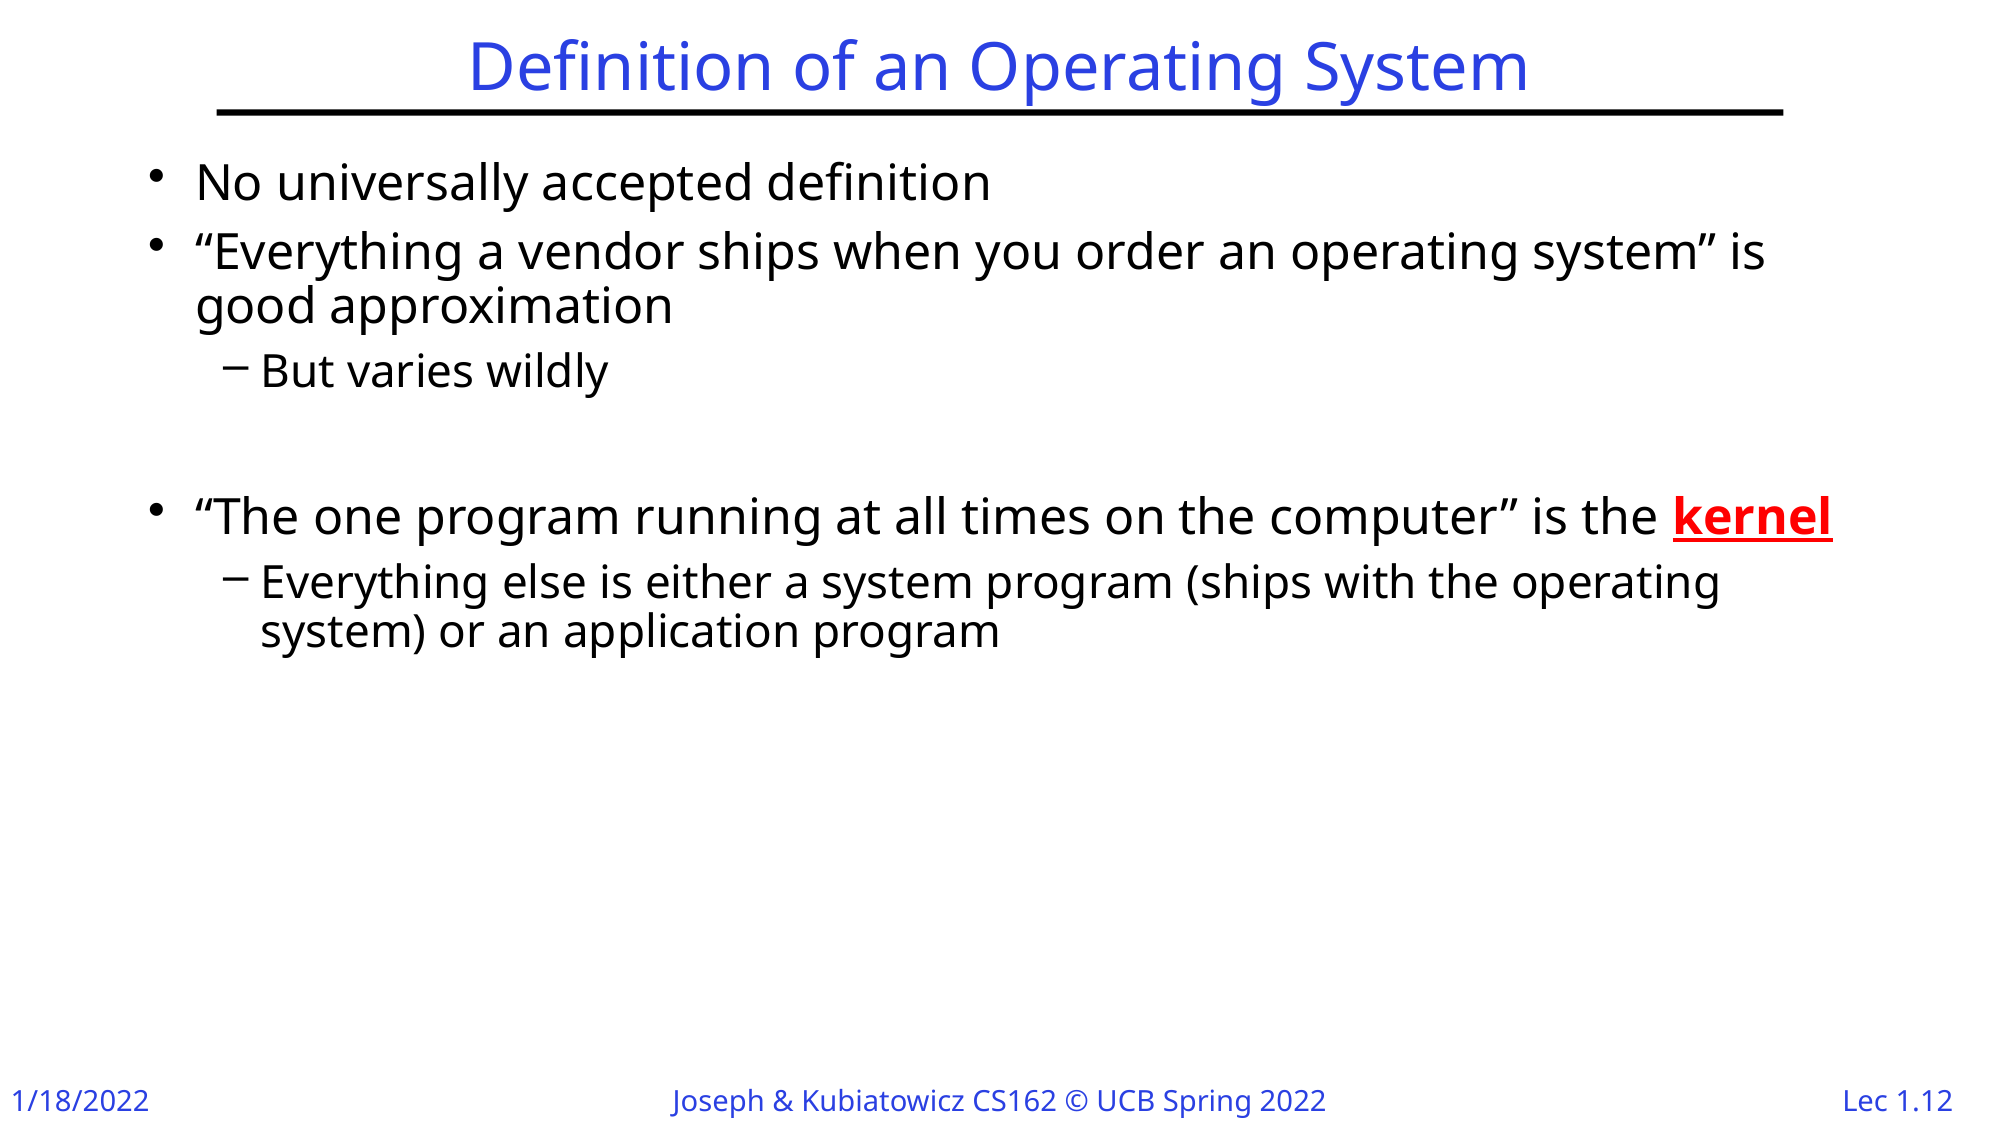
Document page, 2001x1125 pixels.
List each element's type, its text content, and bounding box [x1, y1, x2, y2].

list No universally accepted definition “Everything a vendor ships when you order an operating system” is good approximation But varies wildly “The one program running at all times on the computer” is the kernel Everything else is either a system program (ships with the operating system) or an application program [133, 149, 1867, 988]
title Definition of an Operating System [216, 24, 1784, 113]
